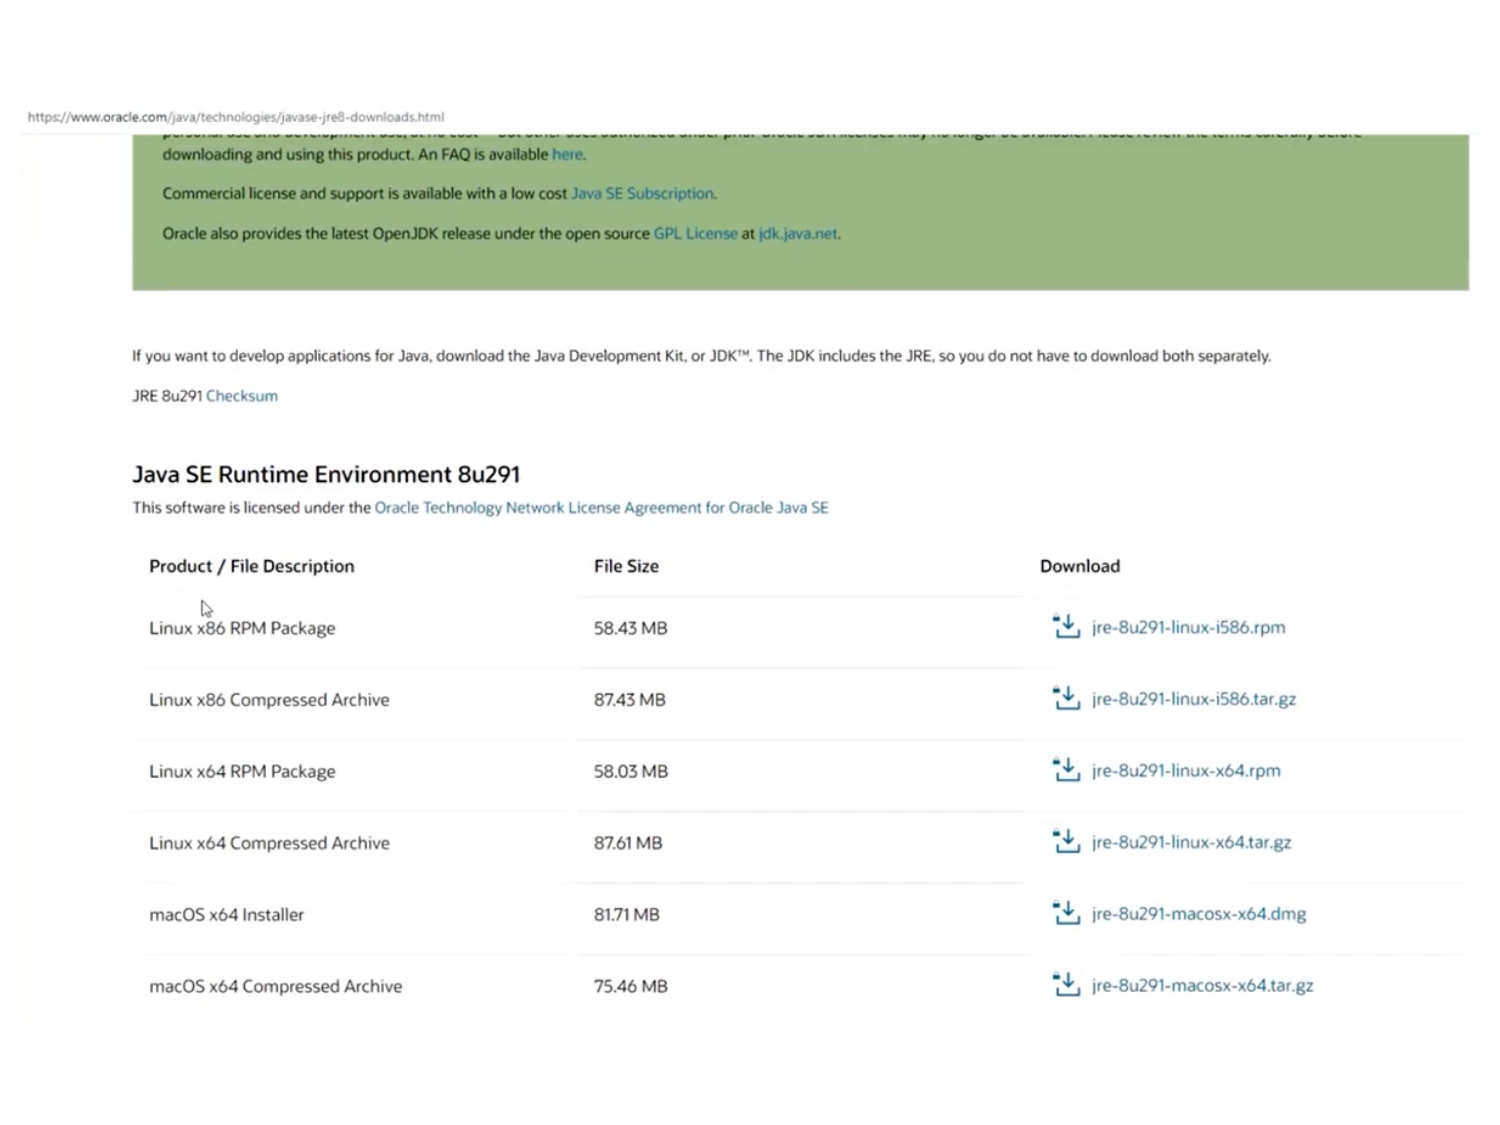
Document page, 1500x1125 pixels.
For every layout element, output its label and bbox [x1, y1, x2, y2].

picture [19, 105, 1481, 1020]
